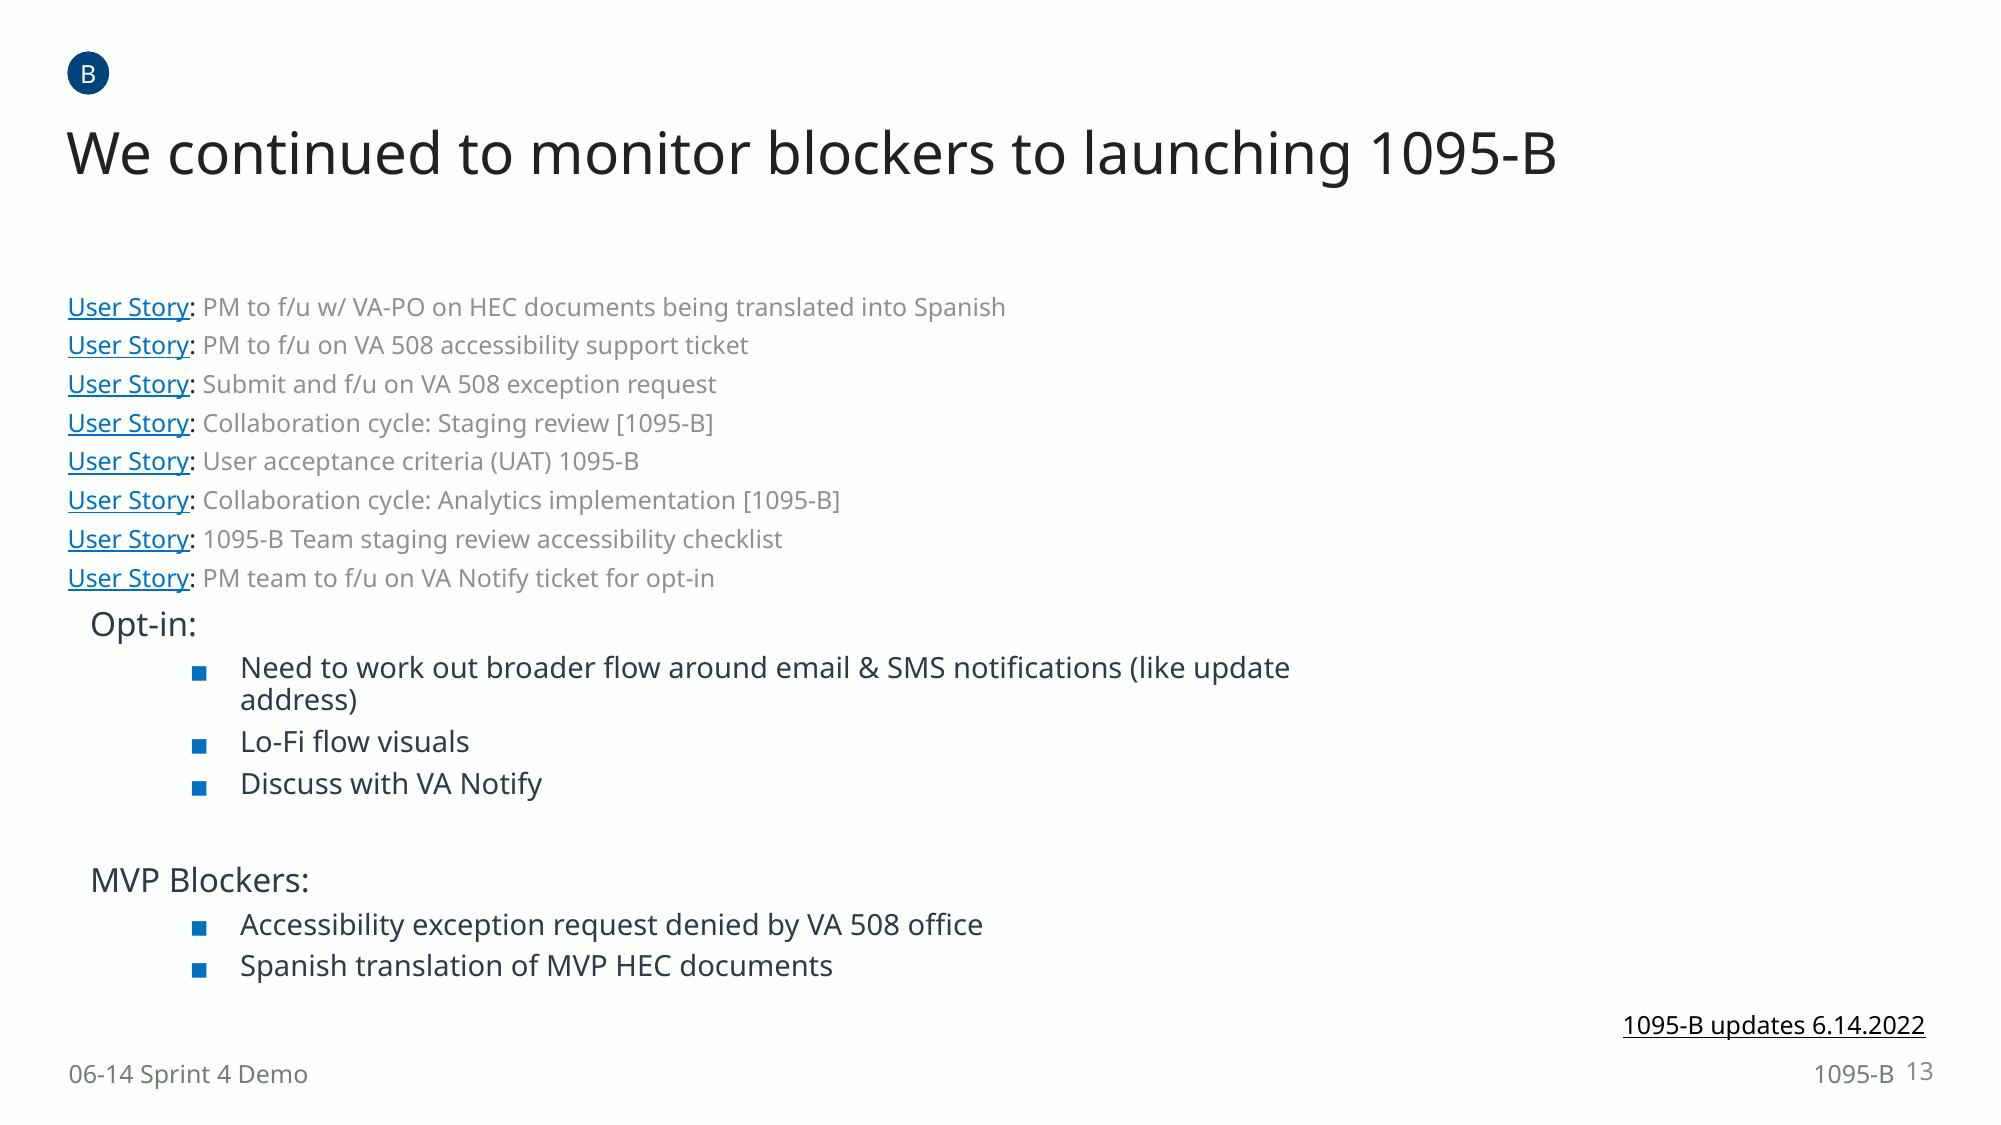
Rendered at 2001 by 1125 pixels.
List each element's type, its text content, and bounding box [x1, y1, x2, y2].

text_box B [67, 51, 110, 95]
text_box 1095-B [1462, 1052, 1910, 1097]
text_box We continued to monitor blockers to launching 1095-B [66, 116, 1871, 282]
text_box 13 [1882, 1042, 1949, 1103]
text_box 1095-B updates 6.14.2022 [1382, 1002, 1948, 1052]
text_box User Story: PM to f/u w/ VA-PO on HEC documents being translated into Spanish User Story: PM to f/u on VA 508 accessibility support ticket User Story: Submit and f/u on VA 508 exception request User Story: Collaboration cycle: Staging review [1095-B] User Story: User acceptance criteria (UAT) 1095-B User Story: Collaboration cycle: Analytics implementation [1095-B] User Story: 1095-B Team staging review accessibility checklist User Story: PM team to f/u on VA Notify ticket for opt-in [67, 290, 1043, 597]
text_box Opt-in: Need to work out broader flow around email & SMS notifications (like update address) Lo-Fi flow visuals Discuss with VA Notify MVP Blockers: Accessibility exception request denied by VA 508 office Spanish translation of MVP HEC documents [74, 600, 1374, 999]
text_box 06-14 Sprint 4 Demo [68, 1051, 516, 1097]
